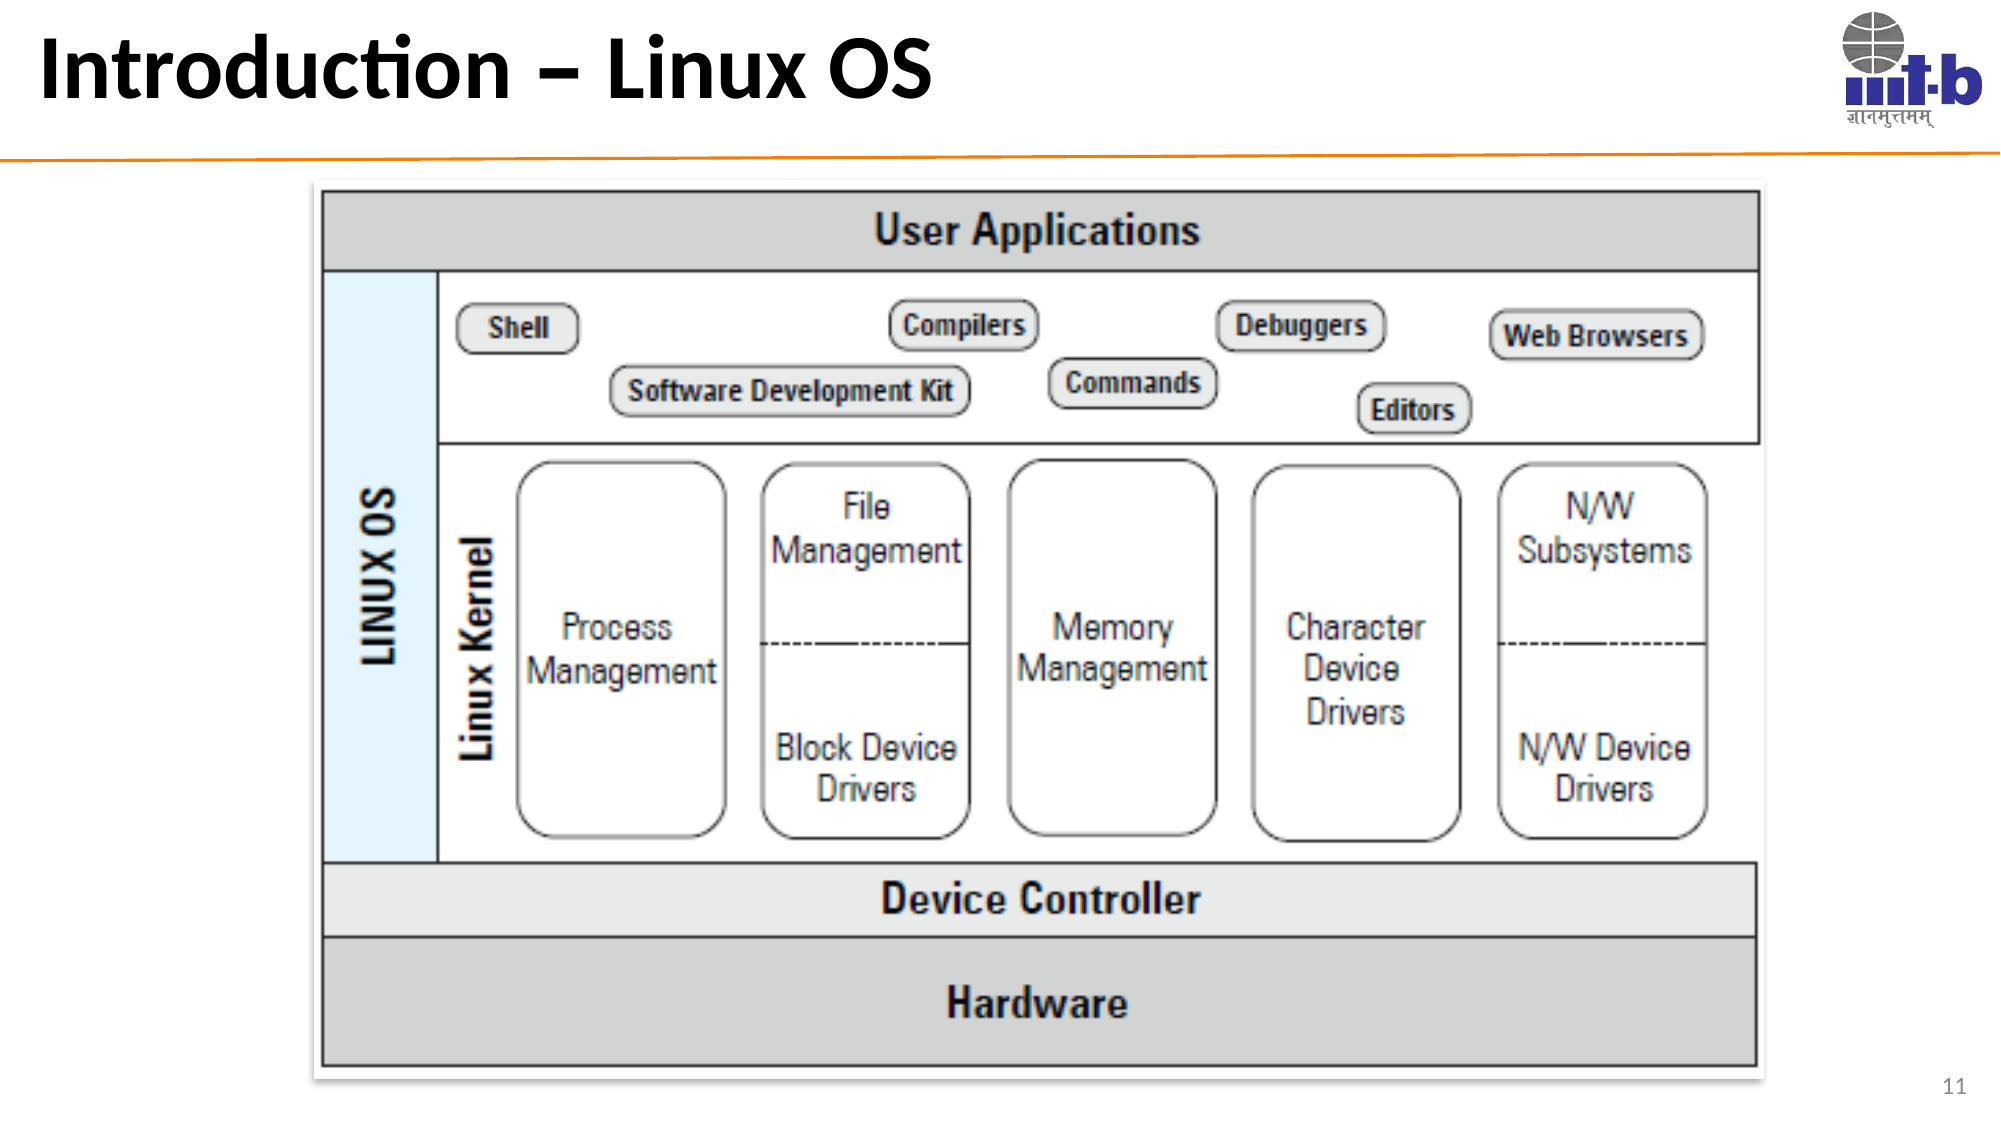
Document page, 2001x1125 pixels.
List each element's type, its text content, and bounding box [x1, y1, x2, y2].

picture [314, 180, 1764, 1080]
picture [1957, 8, 1983, 130]
title Introduction – Linux OS [23, 7, 1957, 132]
slide_number 11 [1532, 1054, 1983, 1115]
